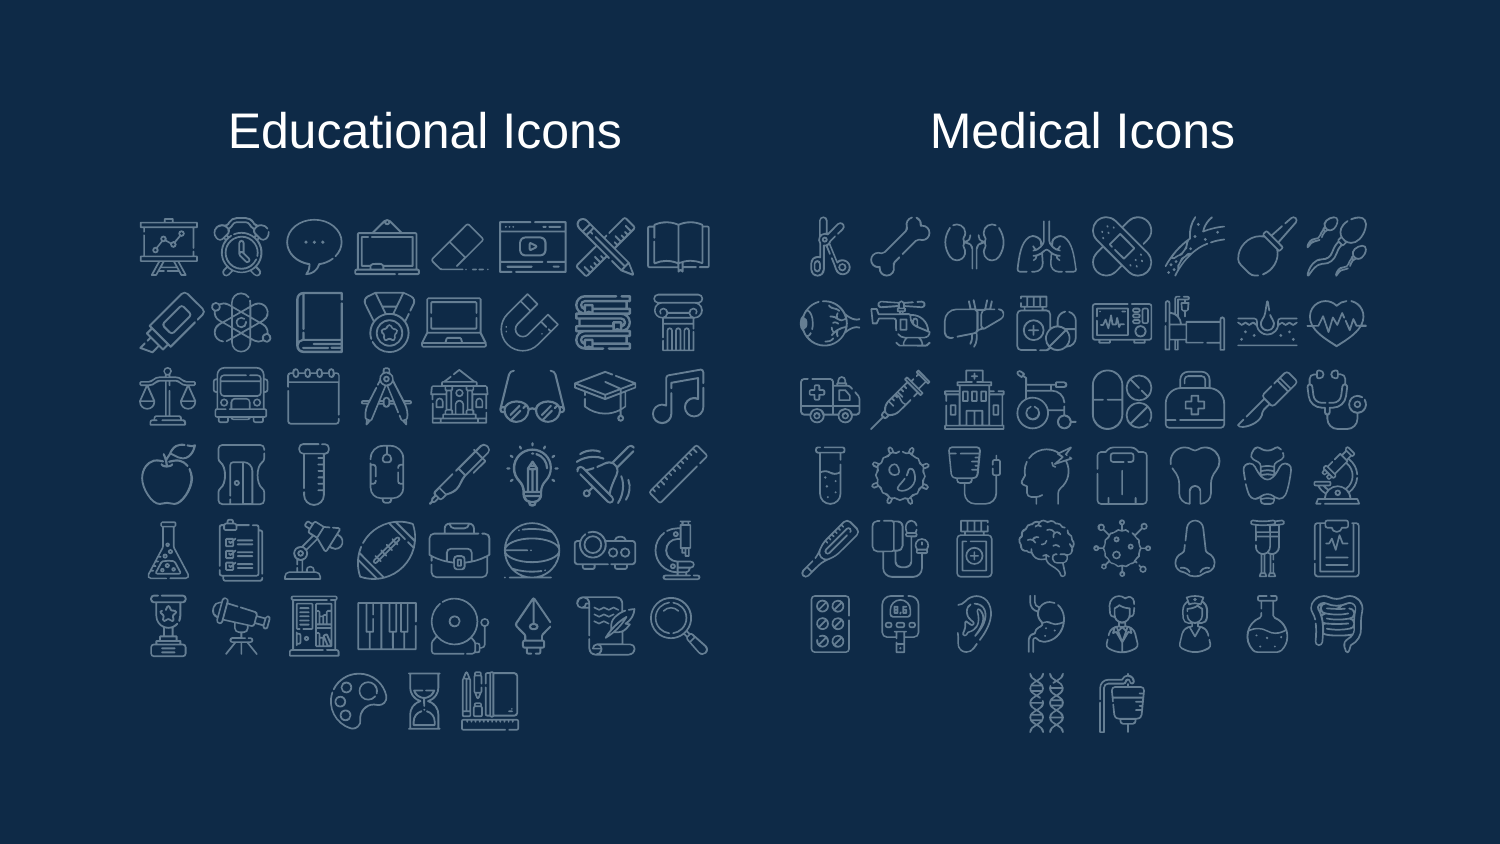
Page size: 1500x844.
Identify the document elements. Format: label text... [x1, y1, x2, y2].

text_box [798, 300, 861, 347]
text_box [1250, 519, 1285, 578]
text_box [1313, 519, 1360, 578]
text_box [360, 367, 413, 426]
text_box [1091, 369, 1154, 431]
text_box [651, 368, 705, 425]
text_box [654, 520, 701, 581]
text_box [810, 216, 852, 277]
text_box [1015, 369, 1077, 430]
text_box [870, 369, 931, 430]
text_box [514, 597, 552, 655]
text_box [139, 217, 198, 277]
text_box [869, 216, 931, 277]
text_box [871, 519, 932, 579]
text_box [427, 597, 490, 655]
text_box [212, 597, 271, 655]
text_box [146, 521, 190, 580]
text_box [217, 443, 266, 506]
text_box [1090, 216, 1155, 277]
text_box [1236, 300, 1298, 347]
text_box Medical Icons [797, 83, 1369, 163]
text_box [575, 217, 636, 277]
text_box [218, 518, 264, 582]
text_box [1164, 295, 1226, 351]
text_box [298, 443, 330, 506]
text_box [647, 221, 710, 273]
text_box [943, 369, 1005, 431]
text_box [210, 292, 274, 353]
text_box [139, 366, 197, 426]
text_box [354, 219, 420, 276]
text_box [948, 446, 1001, 505]
text_box [1242, 446, 1292, 505]
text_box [1178, 594, 1212, 654]
text_box [1169, 446, 1221, 505]
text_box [326, 672, 389, 730]
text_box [799, 375, 861, 424]
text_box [295, 291, 344, 354]
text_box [212, 216, 271, 277]
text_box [212, 366, 269, 424]
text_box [1019, 446, 1073, 506]
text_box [288, 595, 340, 657]
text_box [1313, 446, 1361, 505]
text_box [421, 297, 488, 348]
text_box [1016, 220, 1078, 273]
text_box [369, 444, 405, 504]
text_box [357, 602, 417, 651]
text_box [810, 594, 851, 654]
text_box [1017, 519, 1076, 578]
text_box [870, 446, 931, 506]
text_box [956, 519, 993, 578]
text_box [1306, 300, 1367, 348]
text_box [431, 223, 490, 271]
text_box [943, 299, 1005, 348]
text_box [428, 522, 491, 579]
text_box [1027, 594, 1071, 654]
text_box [573, 530, 637, 571]
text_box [460, 671, 520, 731]
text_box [430, 368, 489, 424]
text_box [1016, 295, 1078, 352]
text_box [1164, 370, 1226, 429]
text_box [1237, 216, 1298, 277]
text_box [139, 291, 206, 354]
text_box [800, 519, 860, 578]
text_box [362, 291, 417, 354]
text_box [653, 293, 704, 352]
text_box [1105, 595, 1139, 654]
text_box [499, 369, 566, 424]
text_box [1310, 595, 1364, 654]
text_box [1029, 672, 1064, 734]
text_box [497, 293, 560, 352]
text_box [1171, 519, 1218, 578]
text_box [407, 672, 441, 730]
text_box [506, 441, 559, 507]
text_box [283, 520, 345, 581]
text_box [881, 594, 920, 654]
text_box [574, 370, 637, 422]
text_box [1237, 371, 1298, 428]
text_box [1096, 446, 1148, 506]
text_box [140, 443, 197, 506]
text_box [956, 594, 996, 654]
text_box [429, 443, 490, 505]
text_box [1241, 594, 1291, 654]
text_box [1091, 302, 1153, 344]
text_box [575, 295, 632, 350]
text_box Educational Icons [139, 83, 711, 163]
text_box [1306, 216, 1370, 277]
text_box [647, 596, 709, 656]
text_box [1306, 369, 1369, 431]
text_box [575, 444, 636, 505]
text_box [1098, 672, 1146, 734]
text_box [649, 444, 708, 504]
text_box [149, 594, 187, 658]
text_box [356, 520, 417, 581]
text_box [1164, 216, 1226, 277]
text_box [870, 300, 931, 347]
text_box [498, 220, 567, 274]
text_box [503, 521, 561, 579]
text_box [575, 596, 636, 656]
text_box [1092, 519, 1152, 578]
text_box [285, 218, 343, 276]
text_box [286, 367, 340, 425]
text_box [942, 223, 1007, 270]
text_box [814, 446, 846, 506]
